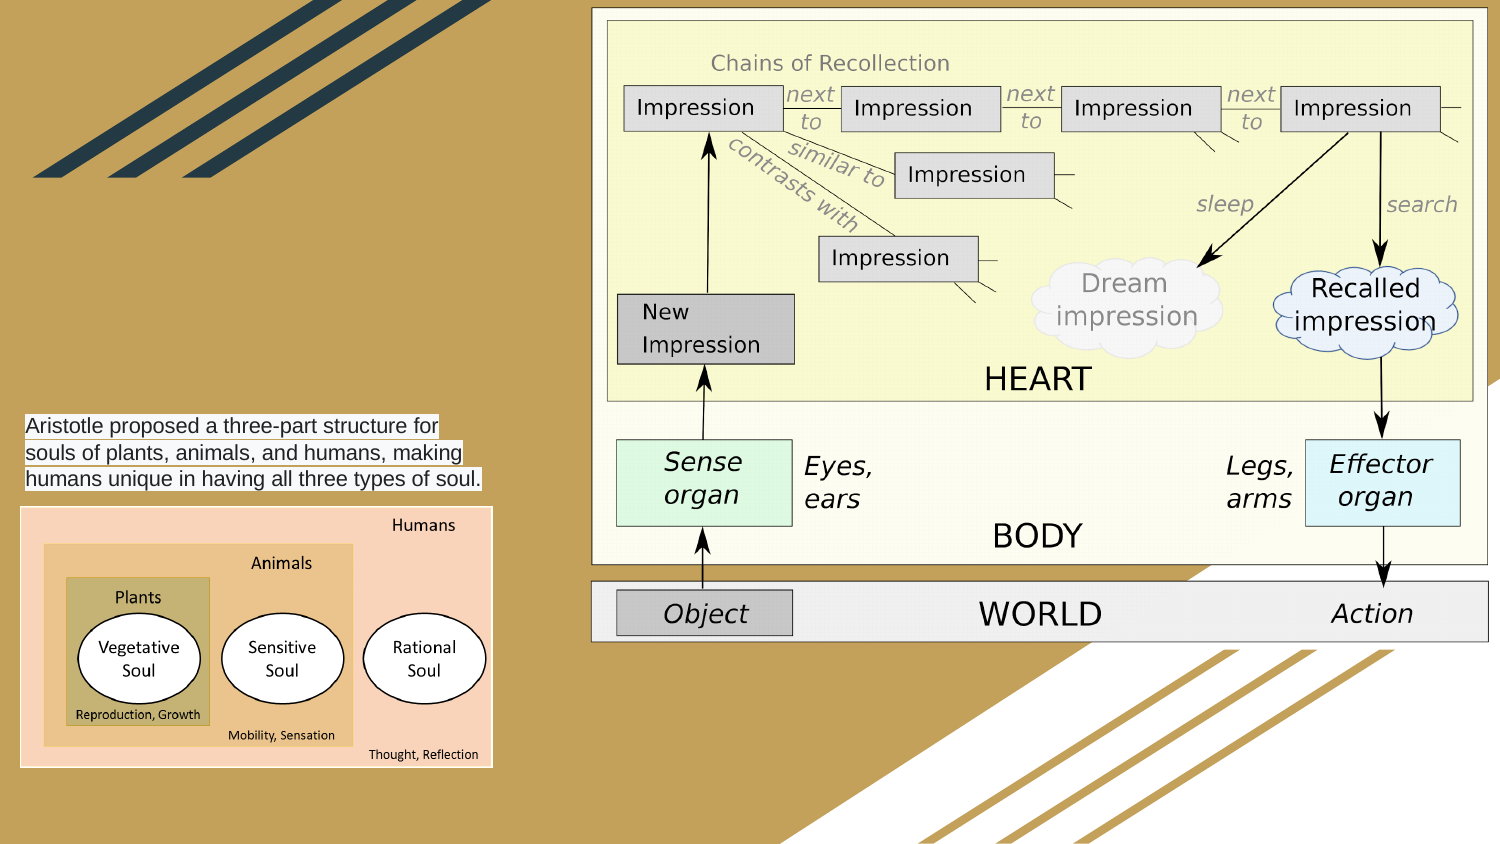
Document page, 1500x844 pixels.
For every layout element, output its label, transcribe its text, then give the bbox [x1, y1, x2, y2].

picture [20, 506, 493, 768]
text_box Aristotle proposed a three-part structure for souls of plants, animals, and humans, making humans unique in having all three types of soul. [10, 397, 503, 506]
picture [582, 0, 1500, 650]
